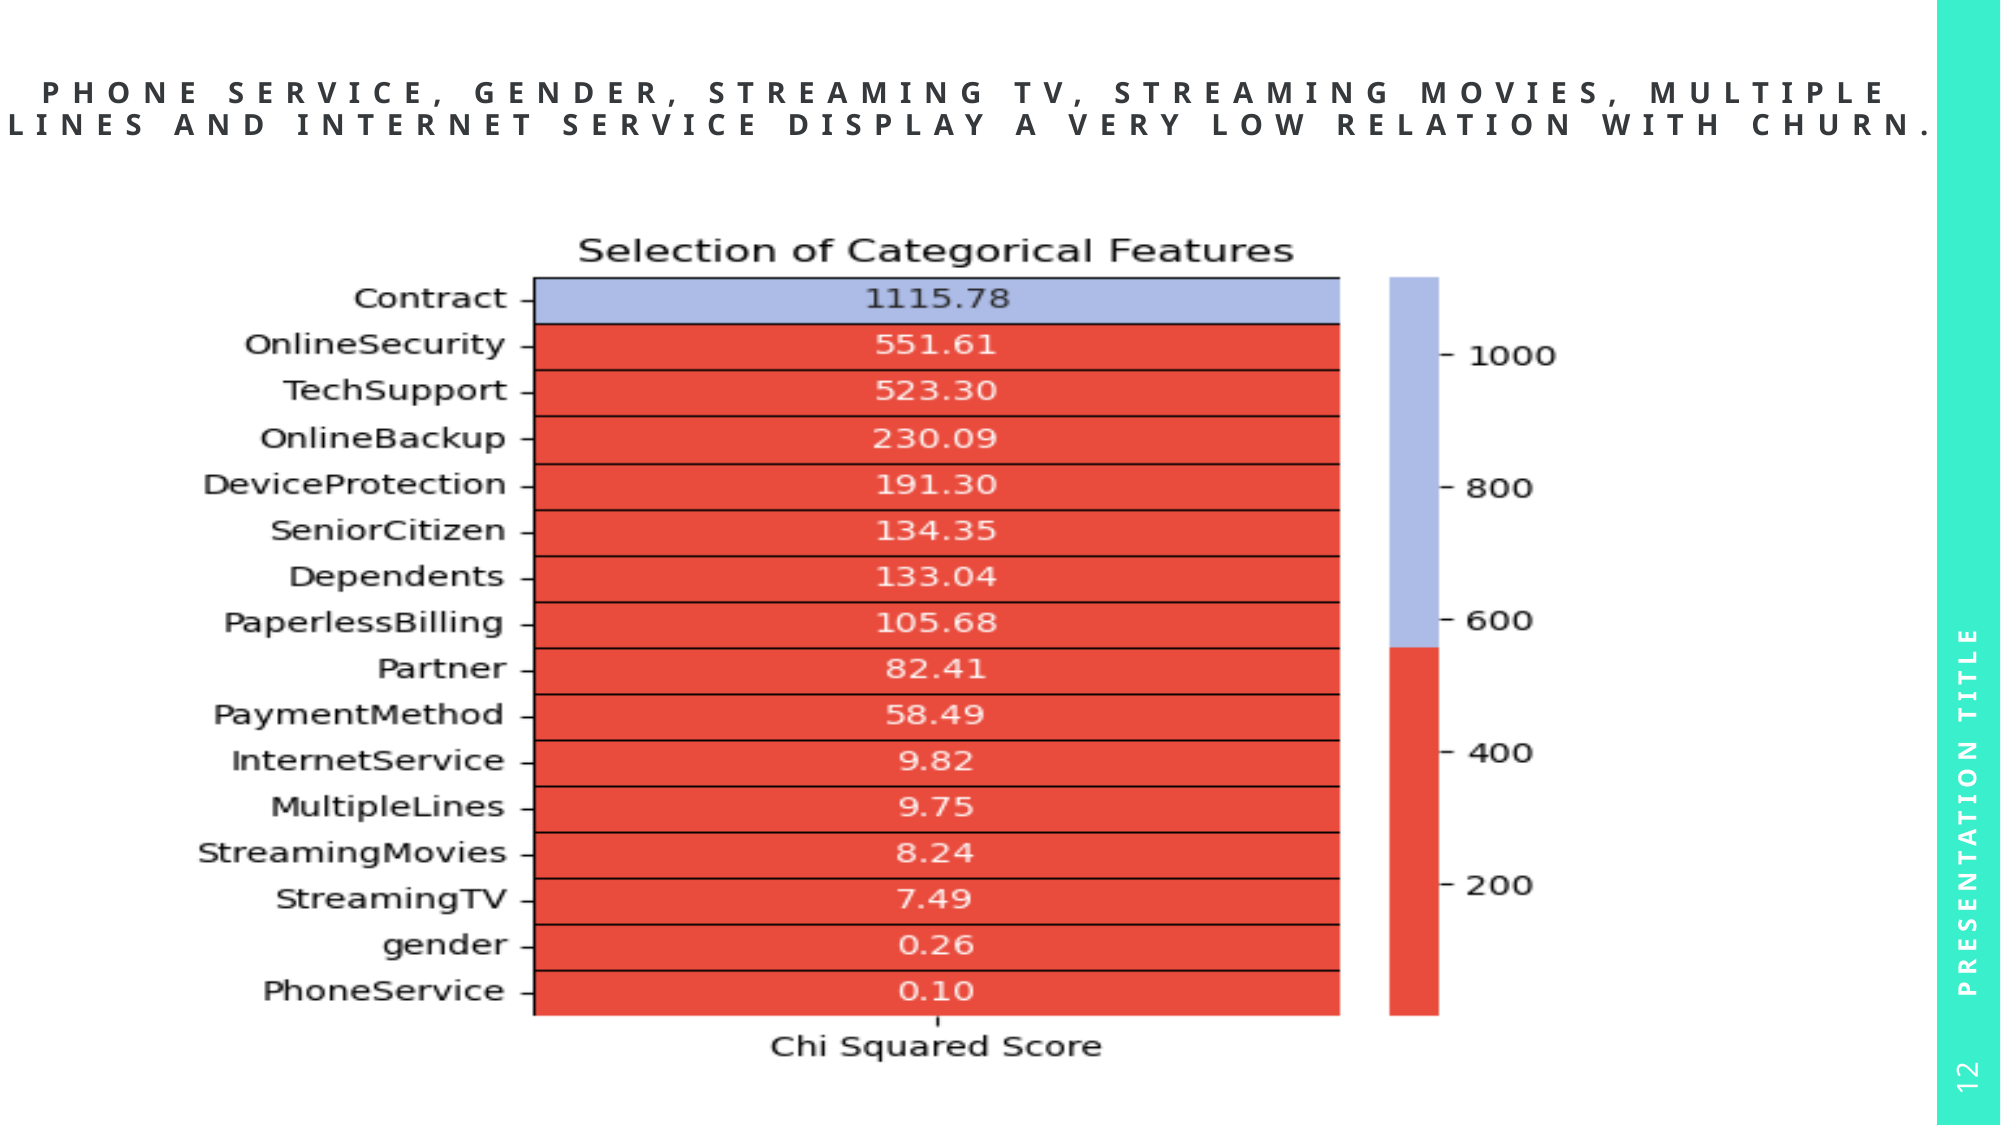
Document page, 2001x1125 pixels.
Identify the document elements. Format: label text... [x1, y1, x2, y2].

title Phone Service, gender, Streaming TV, Streaming Movies, Multiple Lines and Internet Service display a very low relation with Churn. [0, 32, 1937, 188]
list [21, 220, 1937, 1093]
footer Presentation Title [1937, 0, 2000, 1032]
slide_number 12 [1937, 1032, 2000, 1125]
